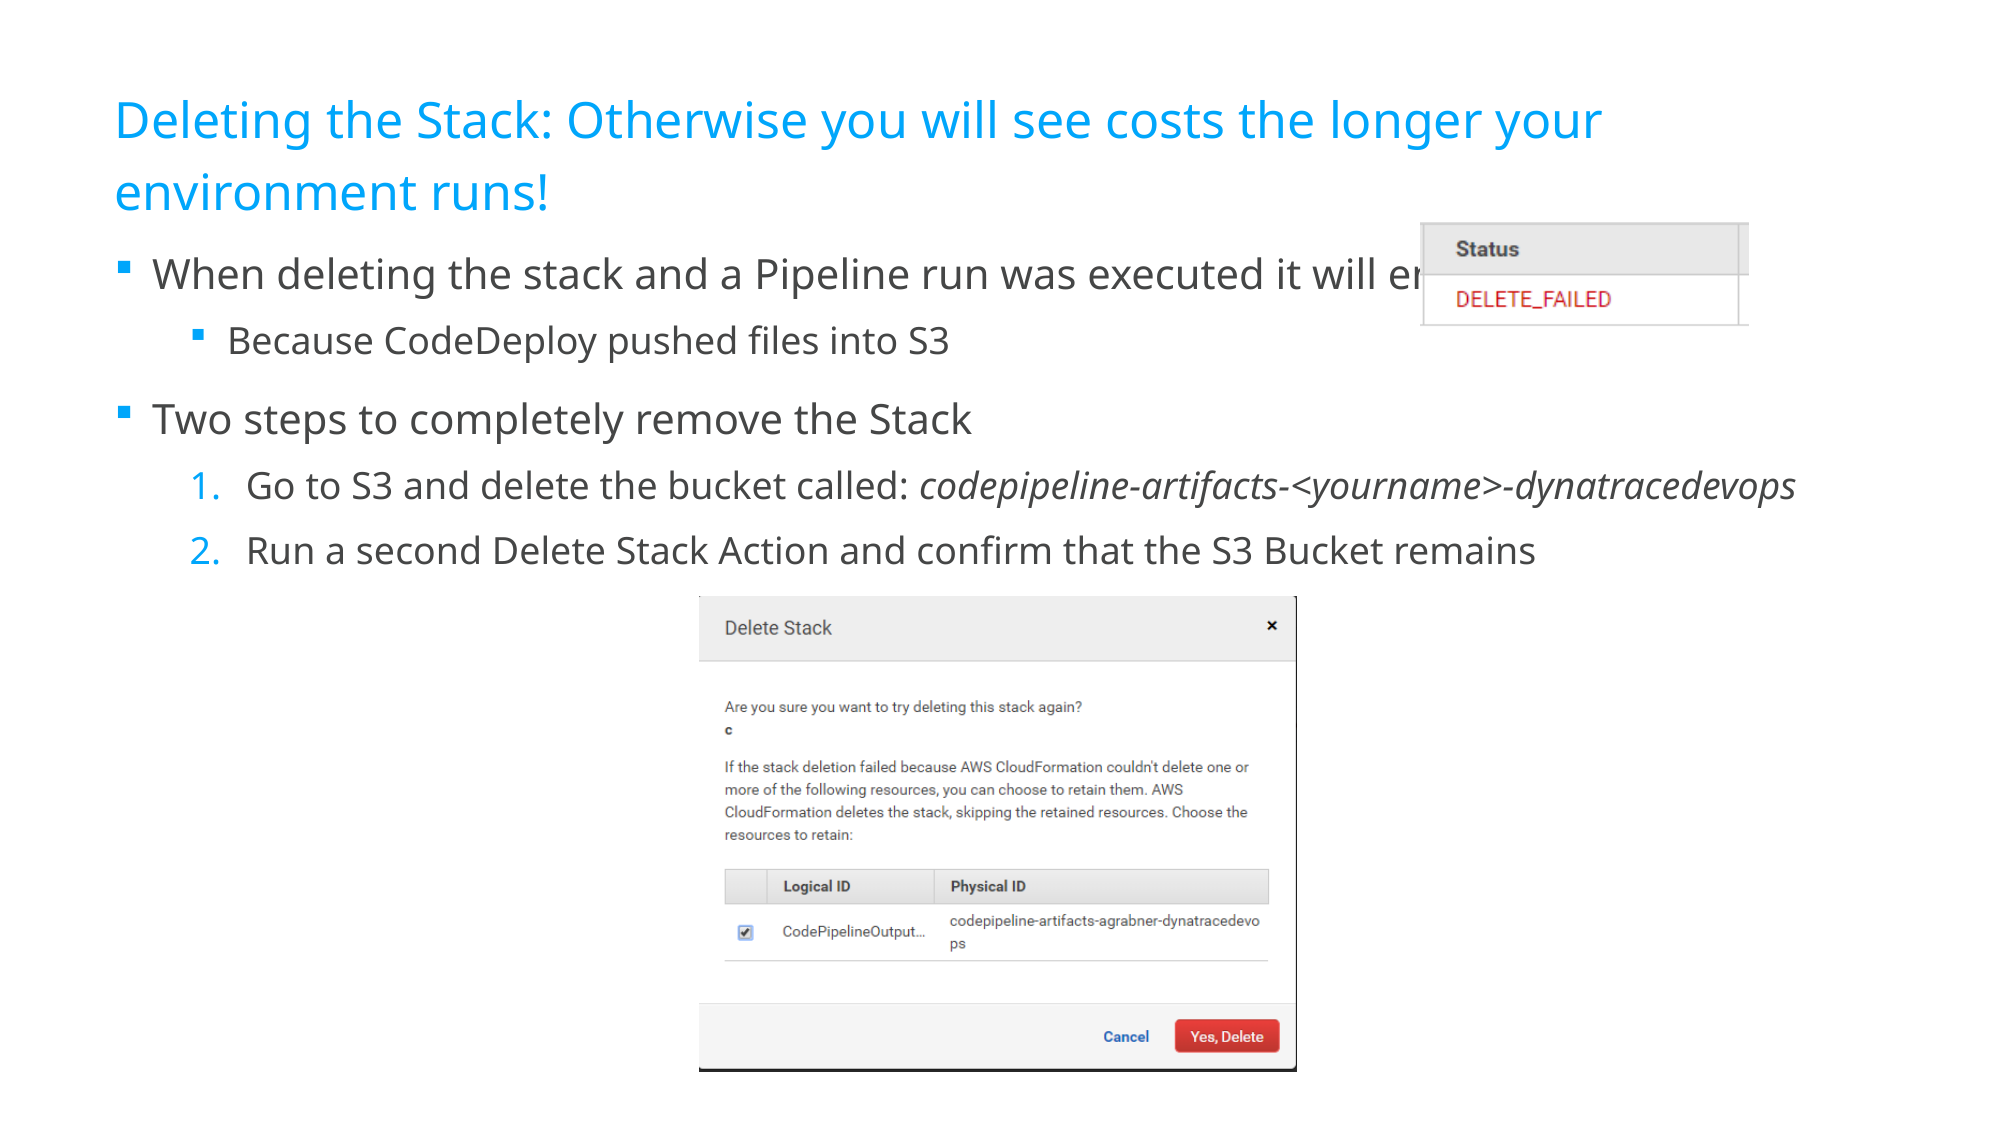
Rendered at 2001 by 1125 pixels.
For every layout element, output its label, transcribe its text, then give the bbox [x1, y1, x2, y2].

picture [699, 596, 1298, 1072]
list When deleting the stack and a Pipeline run was executed it will end up in Because CodeDeploy pushed files into S3 Two steps to completely remove the Stack Go to S3 and delete the bucket called: codepipeline-artifacts-<yourname>-dynatracedevops Run a second Delete Stack Action and confirm that the S3 Bucket remains [114, 237, 1882, 989]
picture [1420, 222, 1749, 334]
title Deleting the Stack: Otherwise you will see costs the longer your environment runs! [114, 93, 1882, 204]
